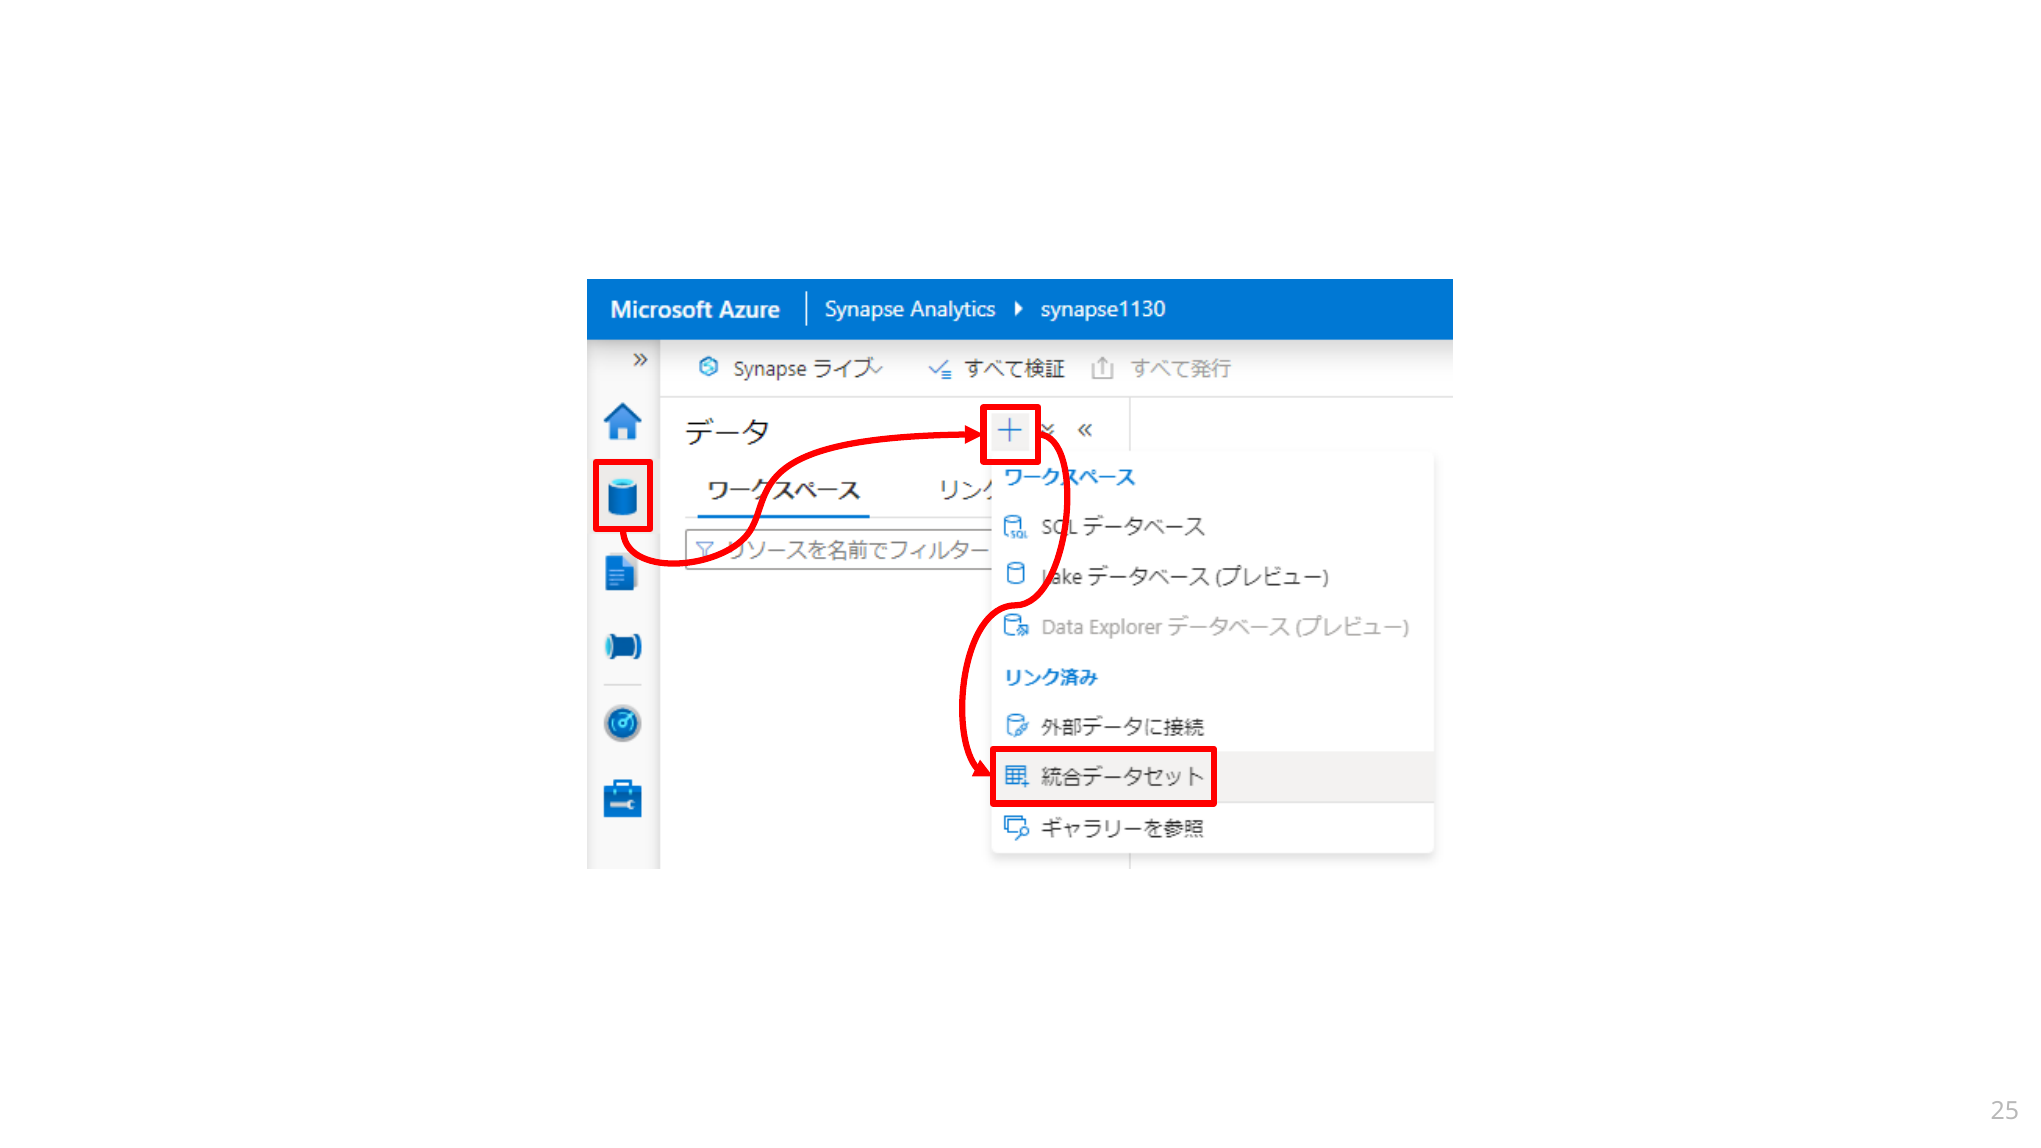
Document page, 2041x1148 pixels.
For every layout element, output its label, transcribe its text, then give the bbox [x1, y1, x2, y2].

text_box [992, 434, 1039, 777]
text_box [755, 301, 851, 663]
slide_number 25 [1575, 1081, 2035, 1143]
picture [586, 278, 1454, 869]
